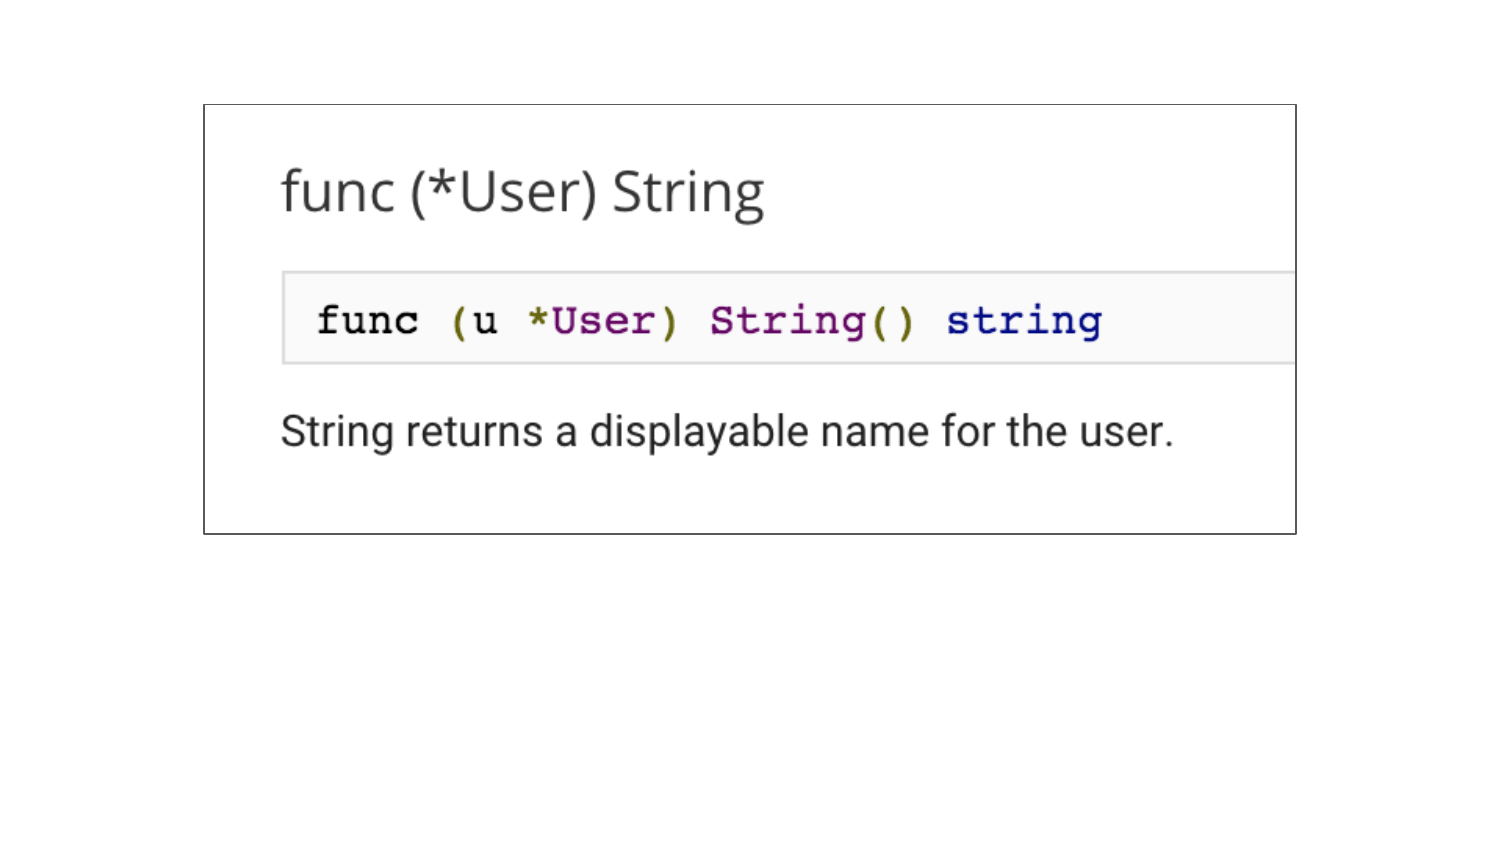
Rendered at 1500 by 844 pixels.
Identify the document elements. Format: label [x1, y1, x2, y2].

picture [204, 104, 1296, 534]
